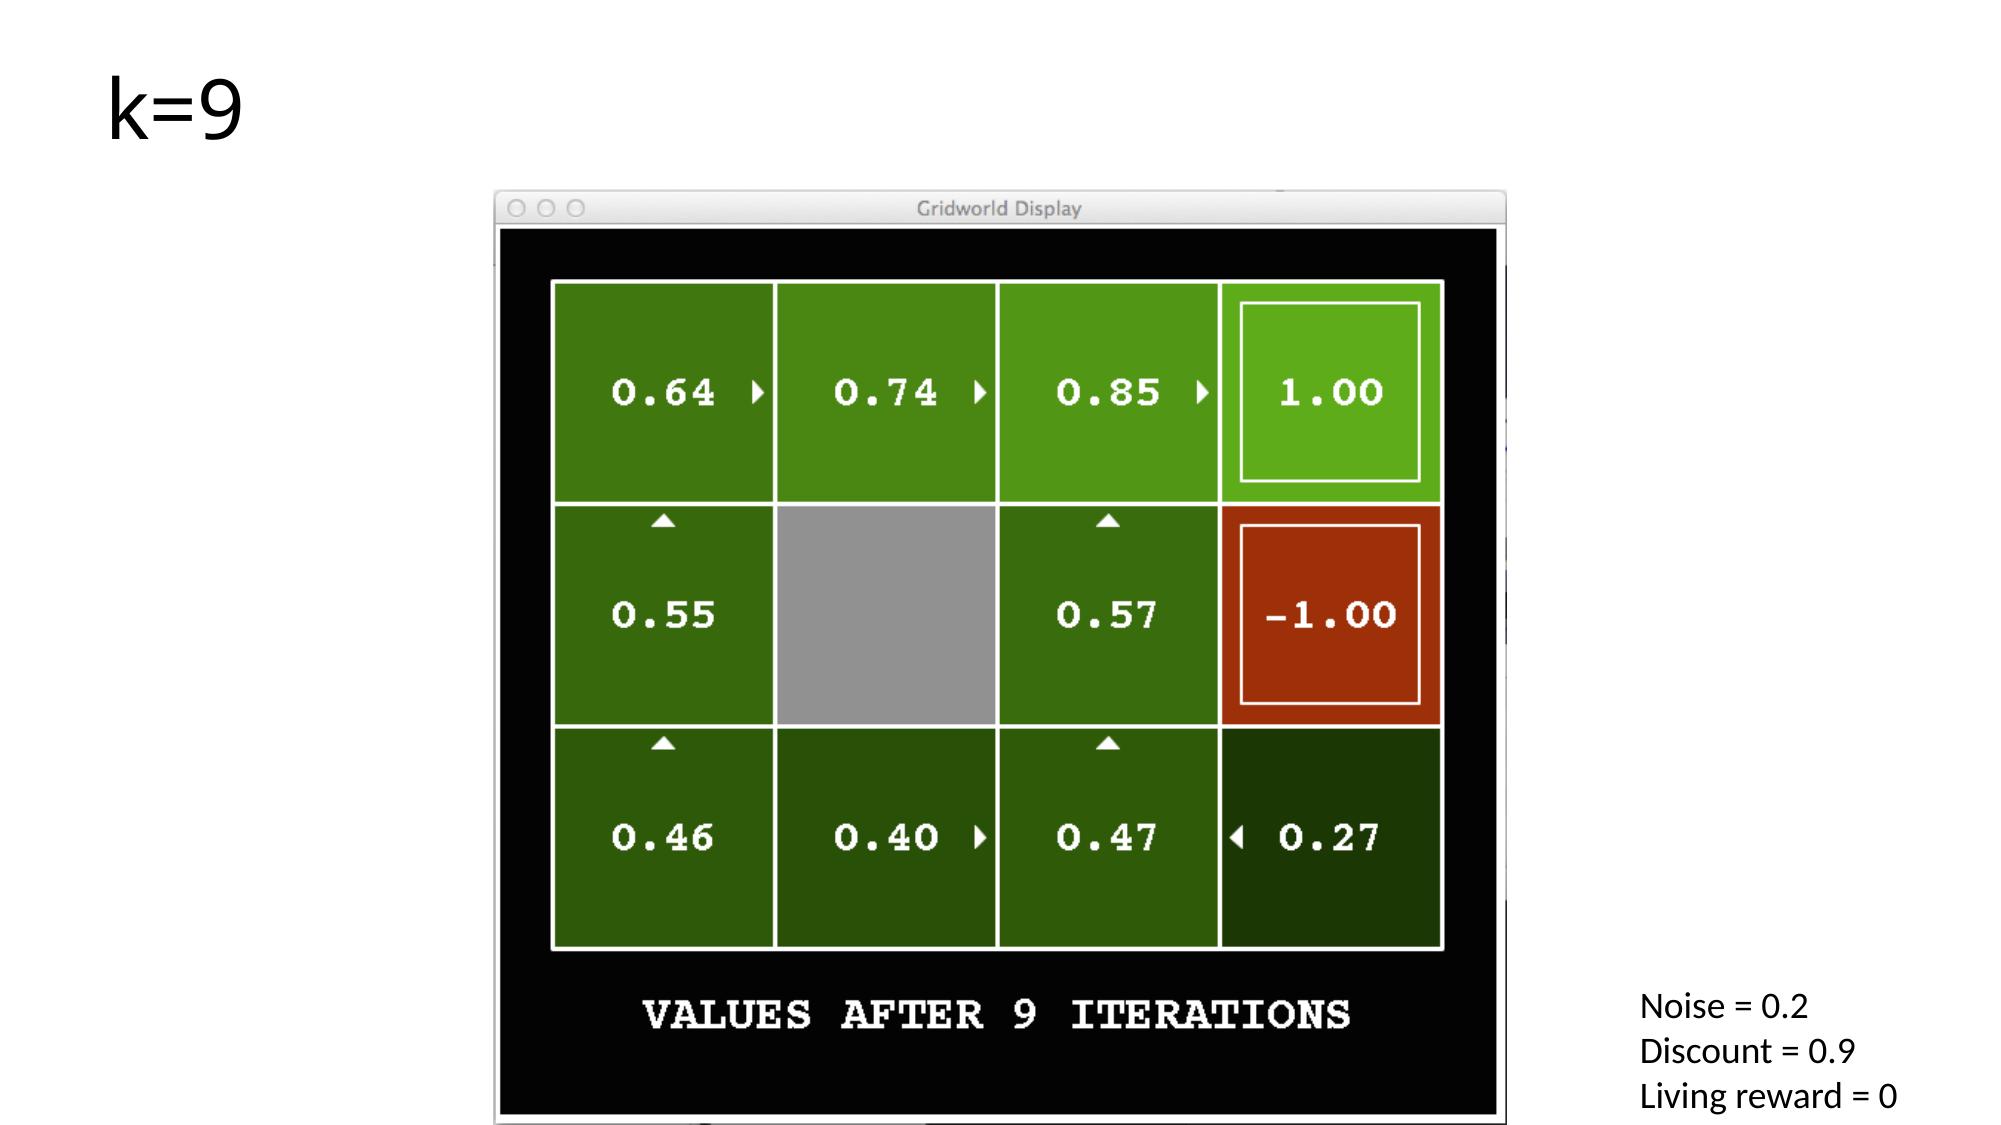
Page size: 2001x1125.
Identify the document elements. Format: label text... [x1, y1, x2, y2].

picture [493, 189, 1507, 1125]
text_box Noise = 0.2 Discount = 0.9 Living reward = 0 [1624, 973, 2000, 1124]
title k=9 [90, 60, 1816, 164]
